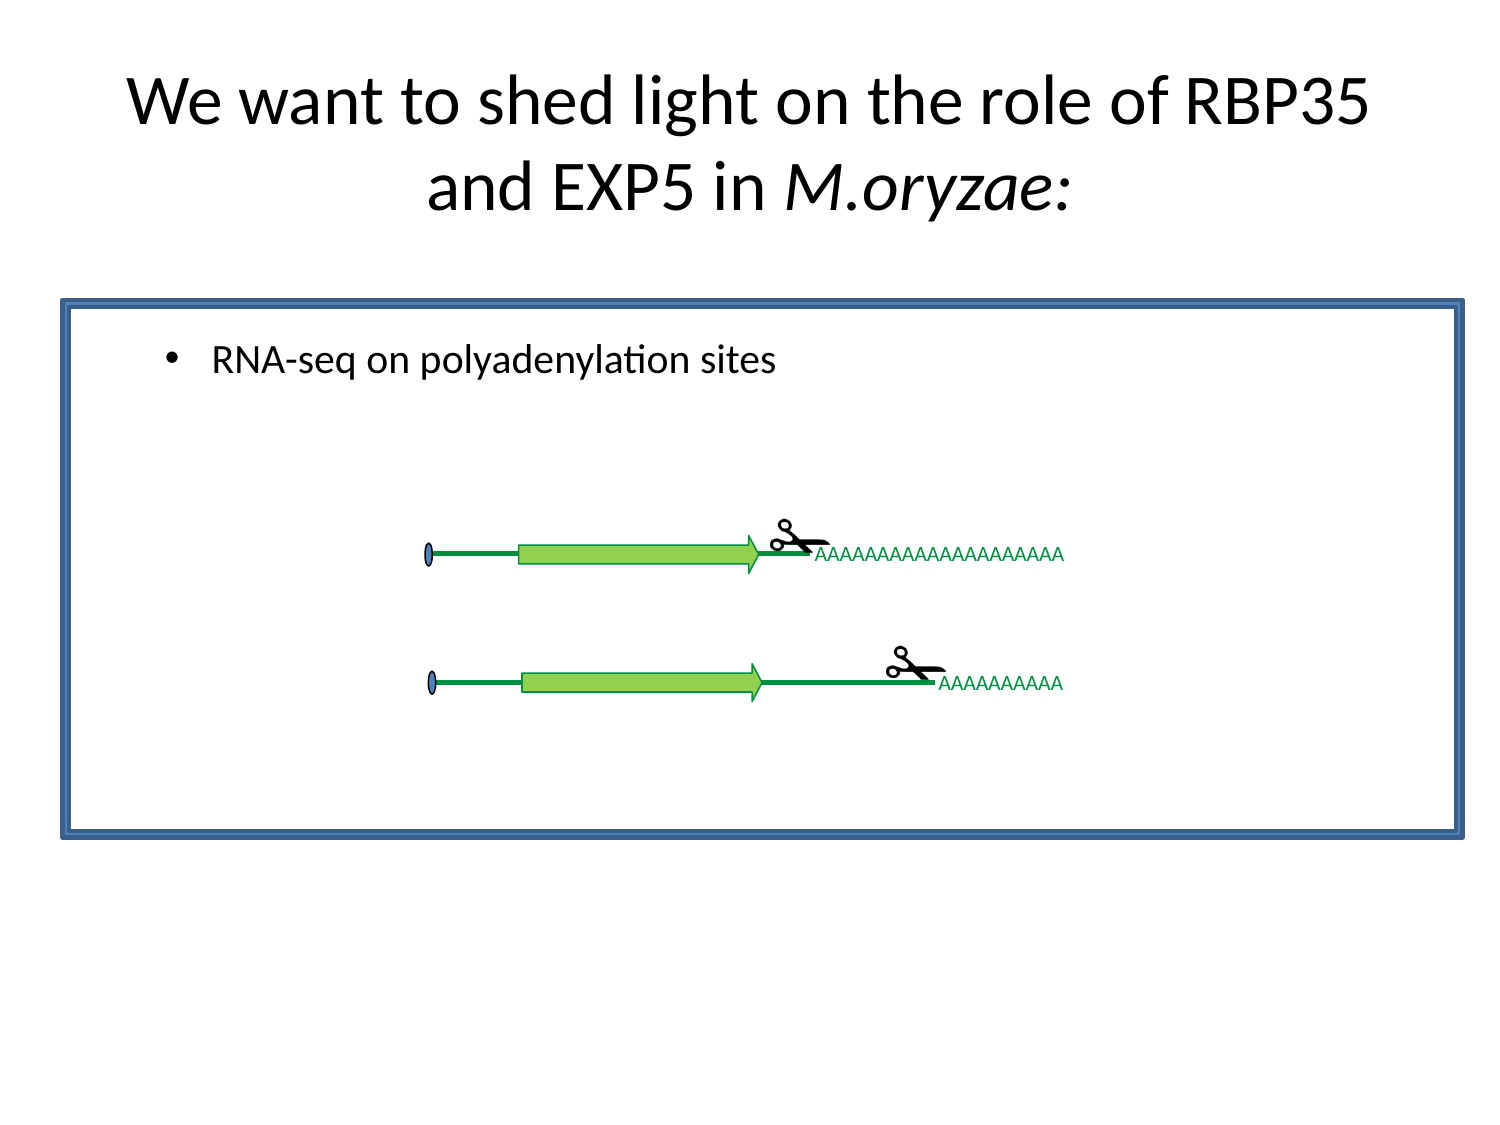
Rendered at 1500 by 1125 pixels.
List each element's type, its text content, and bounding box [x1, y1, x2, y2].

text_box AAAAAAAAAA [969, 660, 1095, 702]
title We want to shed light on the role of RBP35 and EXP5 in M.oryzae: [75, 45, 1425, 233]
text_box [521, 690, 759, 702]
picture [751, 487, 849, 584]
text_box [428, 688, 435, 695]
text_box RNA-seq on polyadenylation sites [150, 324, 1406, 390]
text_box [425, 561, 432, 567]
picture [867, 614, 964, 711]
text_box [518, 545, 746, 552]
text_box [521, 663, 762, 681]
text_box [425, 543, 433, 552]
text_box [60, 298, 1465, 840]
text_box AAAAAAAAAAAAAAAAAAAA [853, 532, 1118, 574]
text_box [428, 671, 436, 682]
